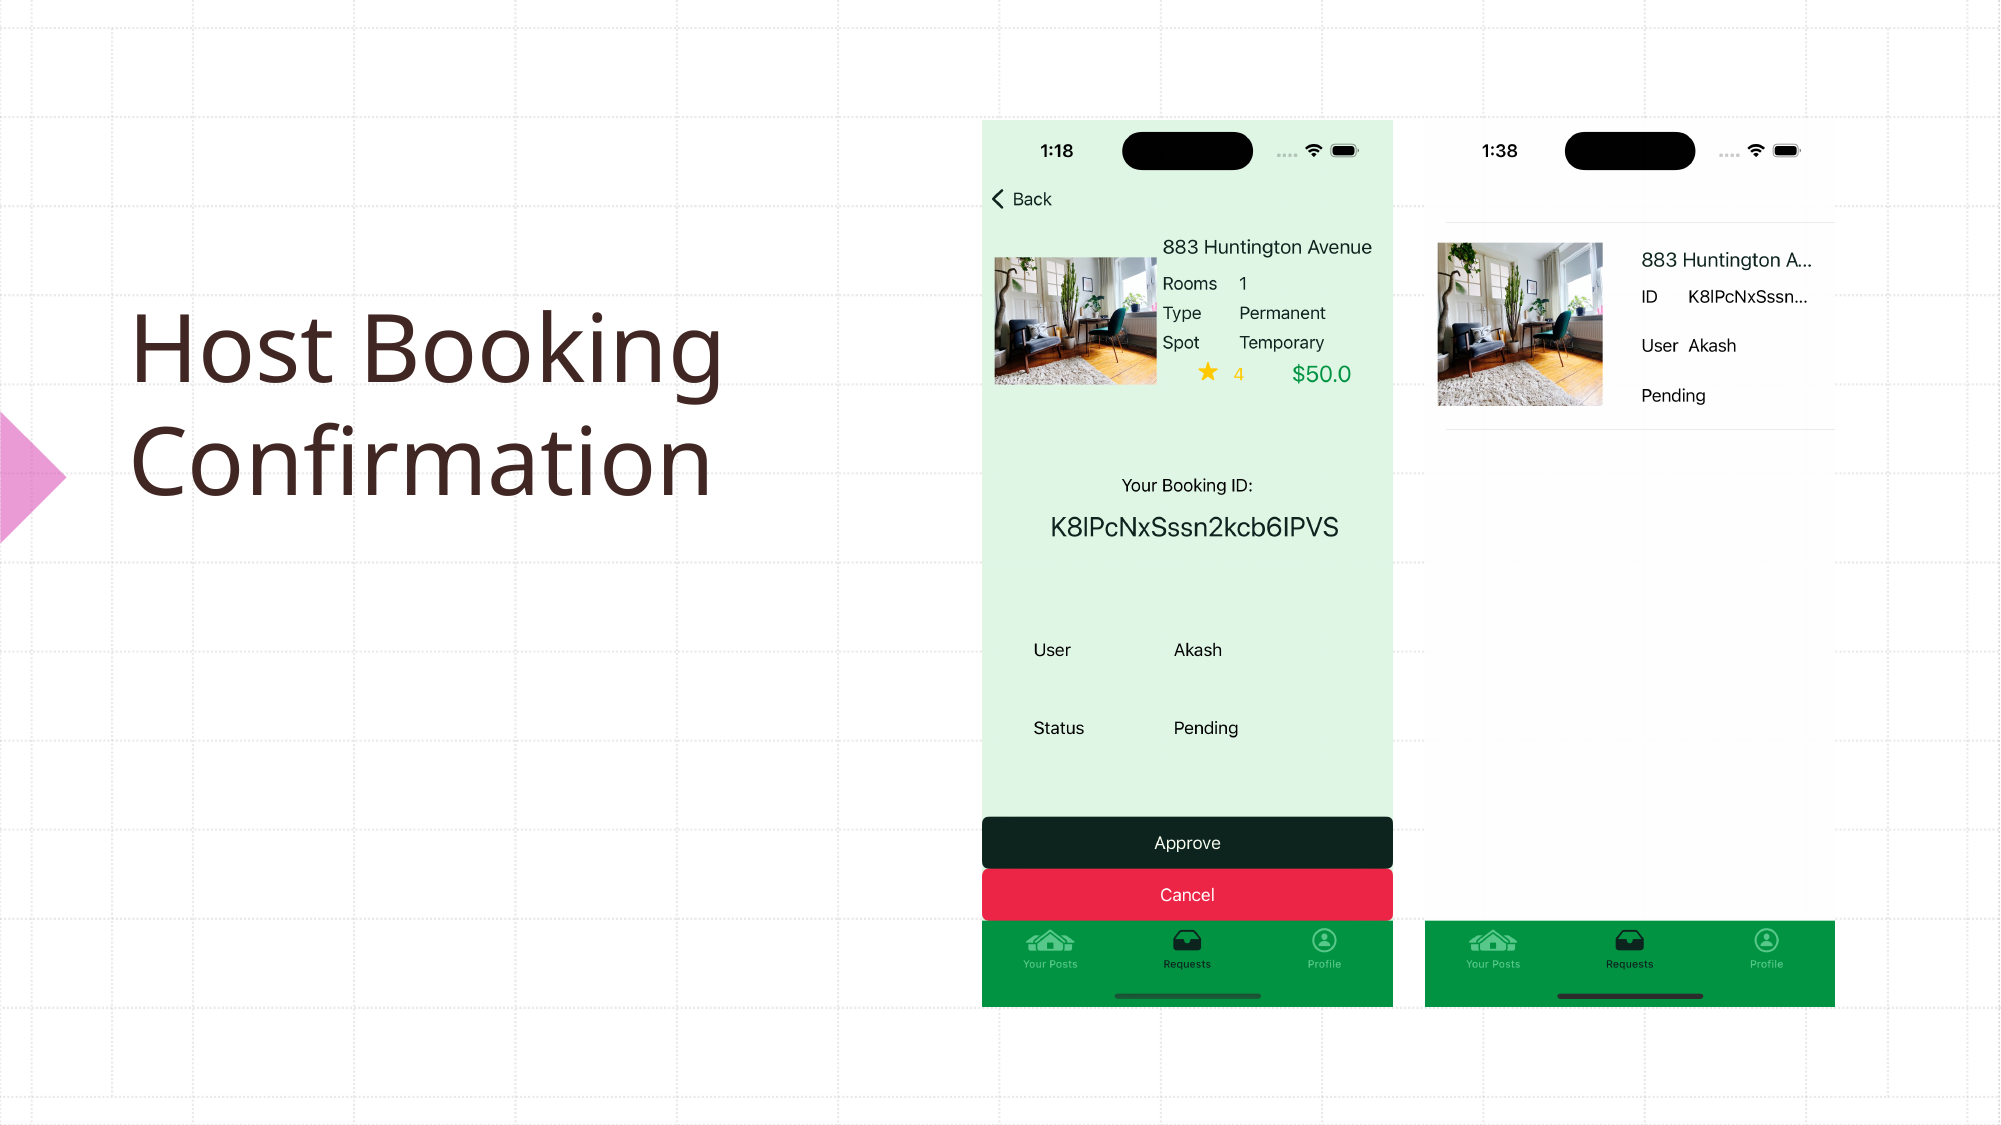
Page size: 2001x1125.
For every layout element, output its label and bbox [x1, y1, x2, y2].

list [1425, 120, 1835, 1007]
text_box [0, 0, 2000, 1125]
picture [982, 120, 1393, 1007]
